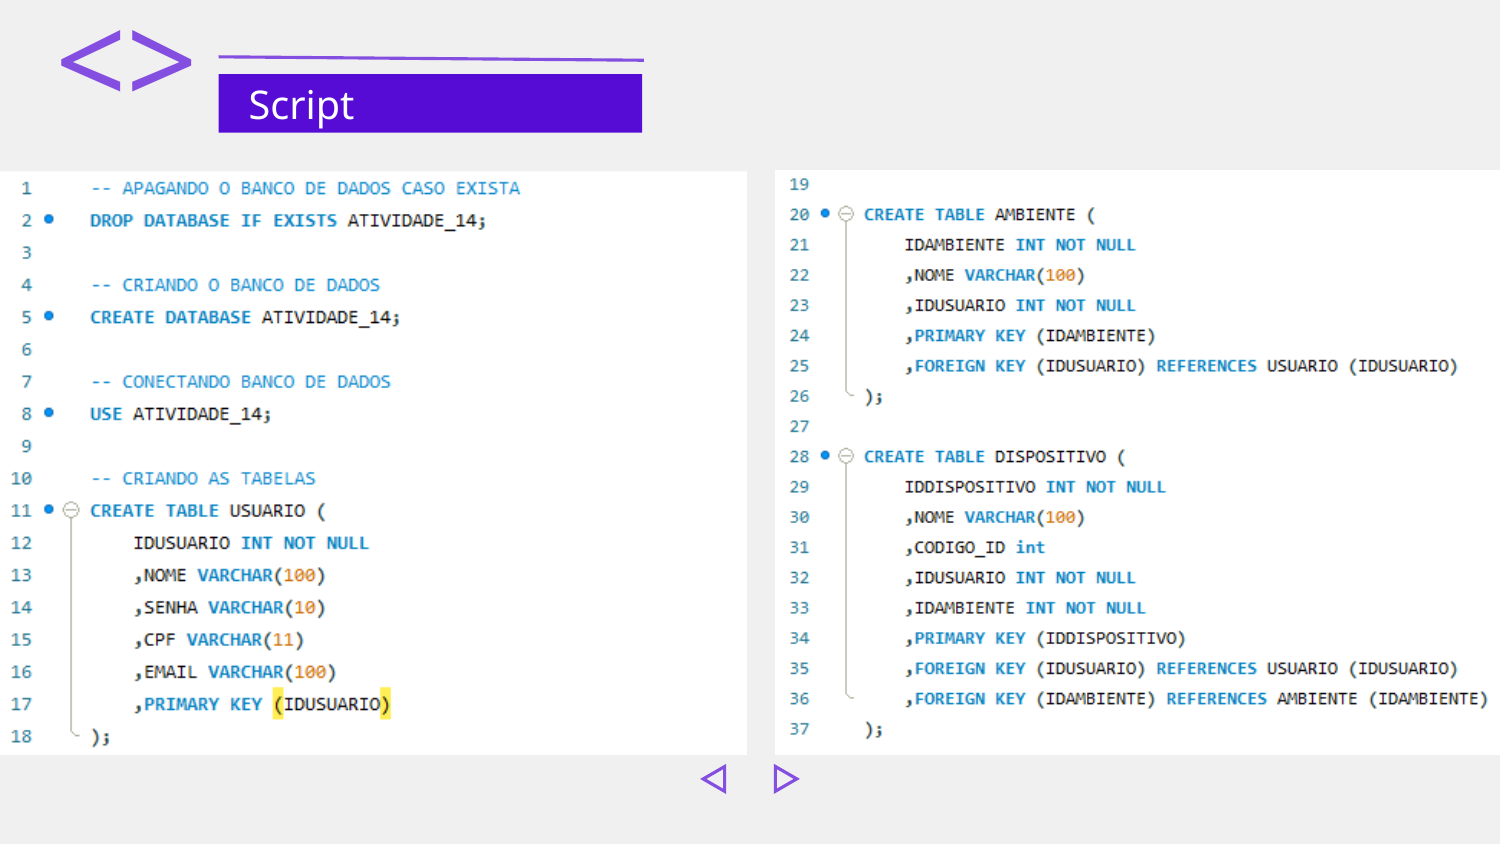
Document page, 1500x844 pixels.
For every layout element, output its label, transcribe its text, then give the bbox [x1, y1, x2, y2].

title Script [218, 74, 643, 133]
picture [0, 170, 747, 755]
picture [775, 170, 1500, 755]
text_box [703, 766, 725, 792]
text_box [218, 56, 645, 61]
title <> [25, 6, 219, 107]
text_box [775, 766, 797, 792]
